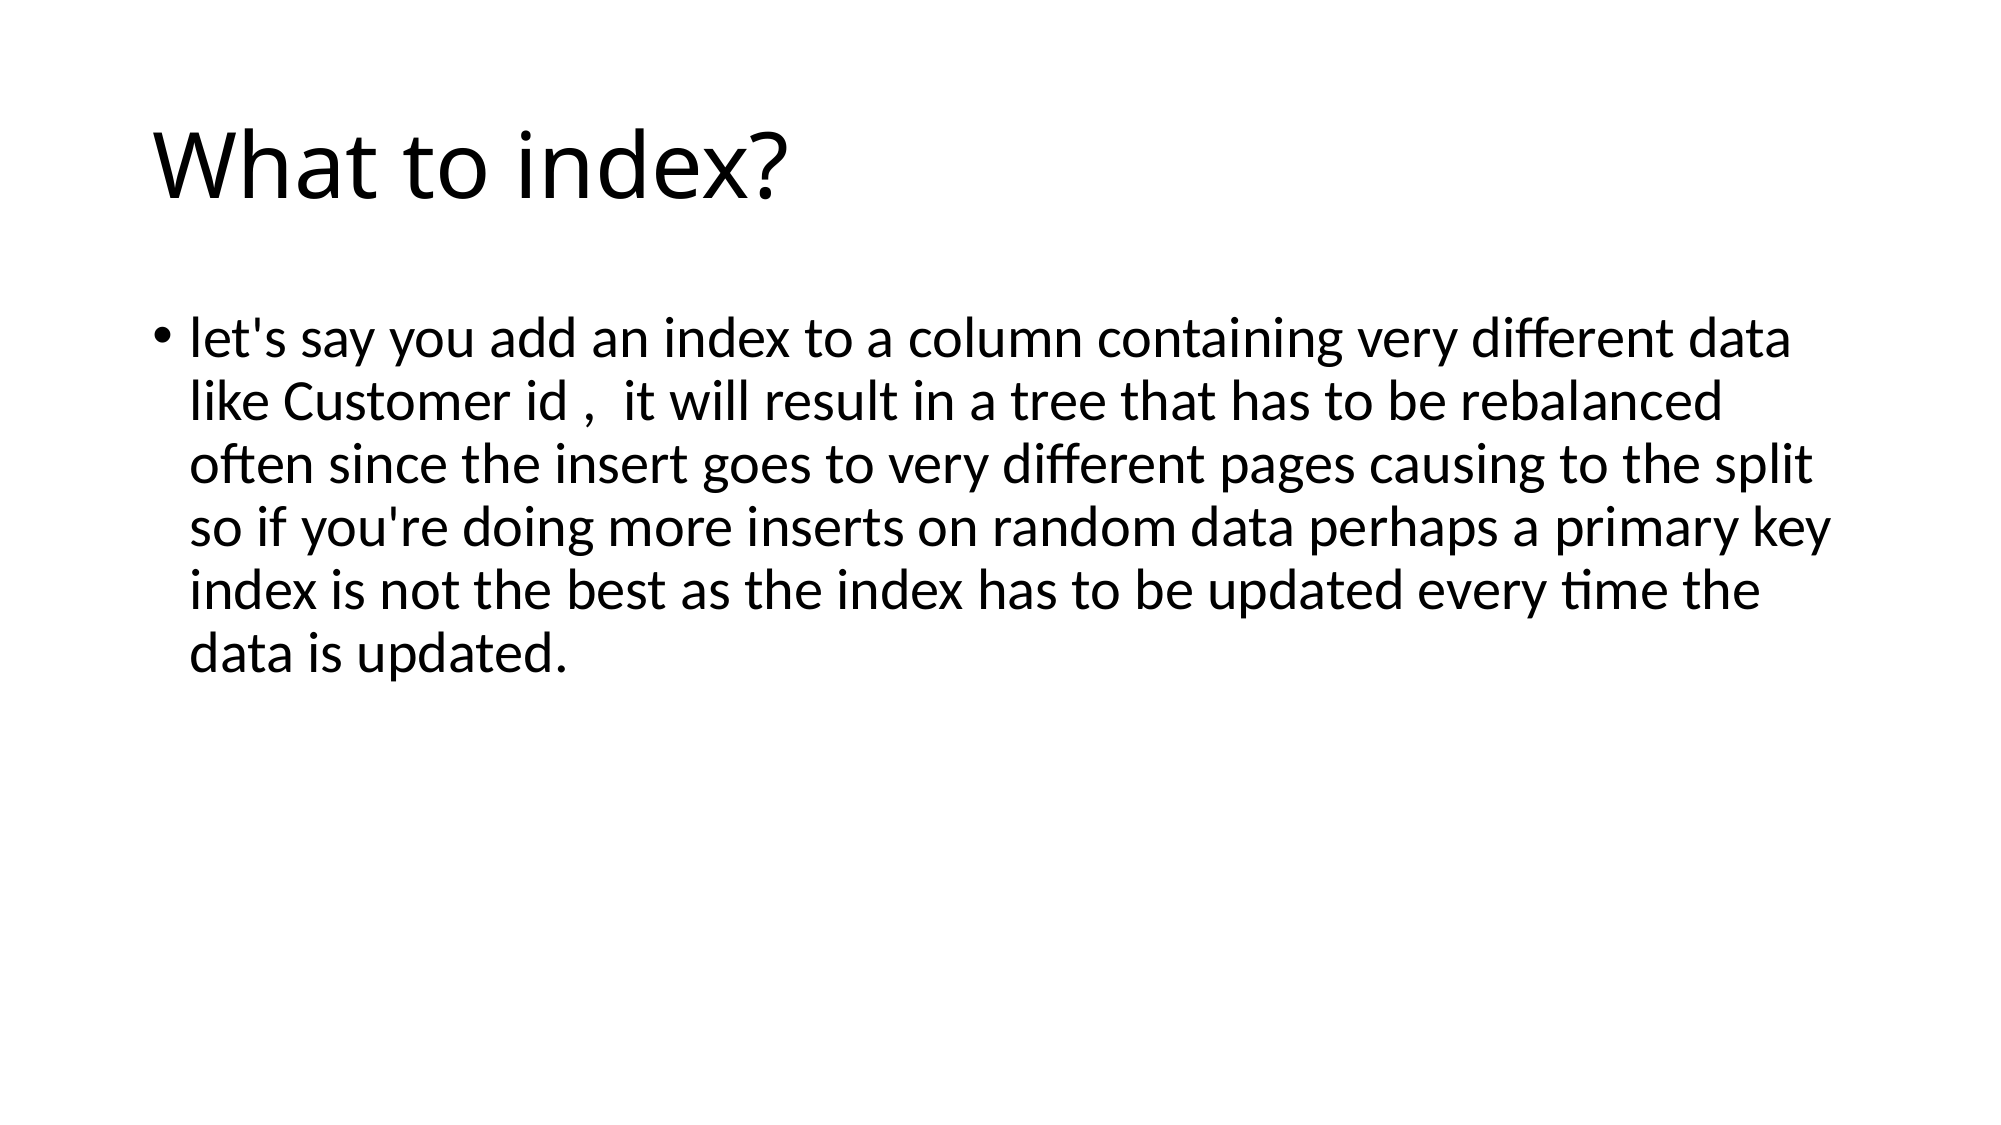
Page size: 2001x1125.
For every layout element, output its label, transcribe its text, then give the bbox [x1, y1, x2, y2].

list let's say you add an index to a column containing very different data like Customer id , it will result in a tree that has to be rebalanced often since the insert goes to very different pages causing to the split so if you're doing more inserts on random data perhaps a primary key index is not the best as the index has to be updated every time the data is updated. [137, 299, 1863, 1014]
title What to index? [137, 59, 1863, 278]
